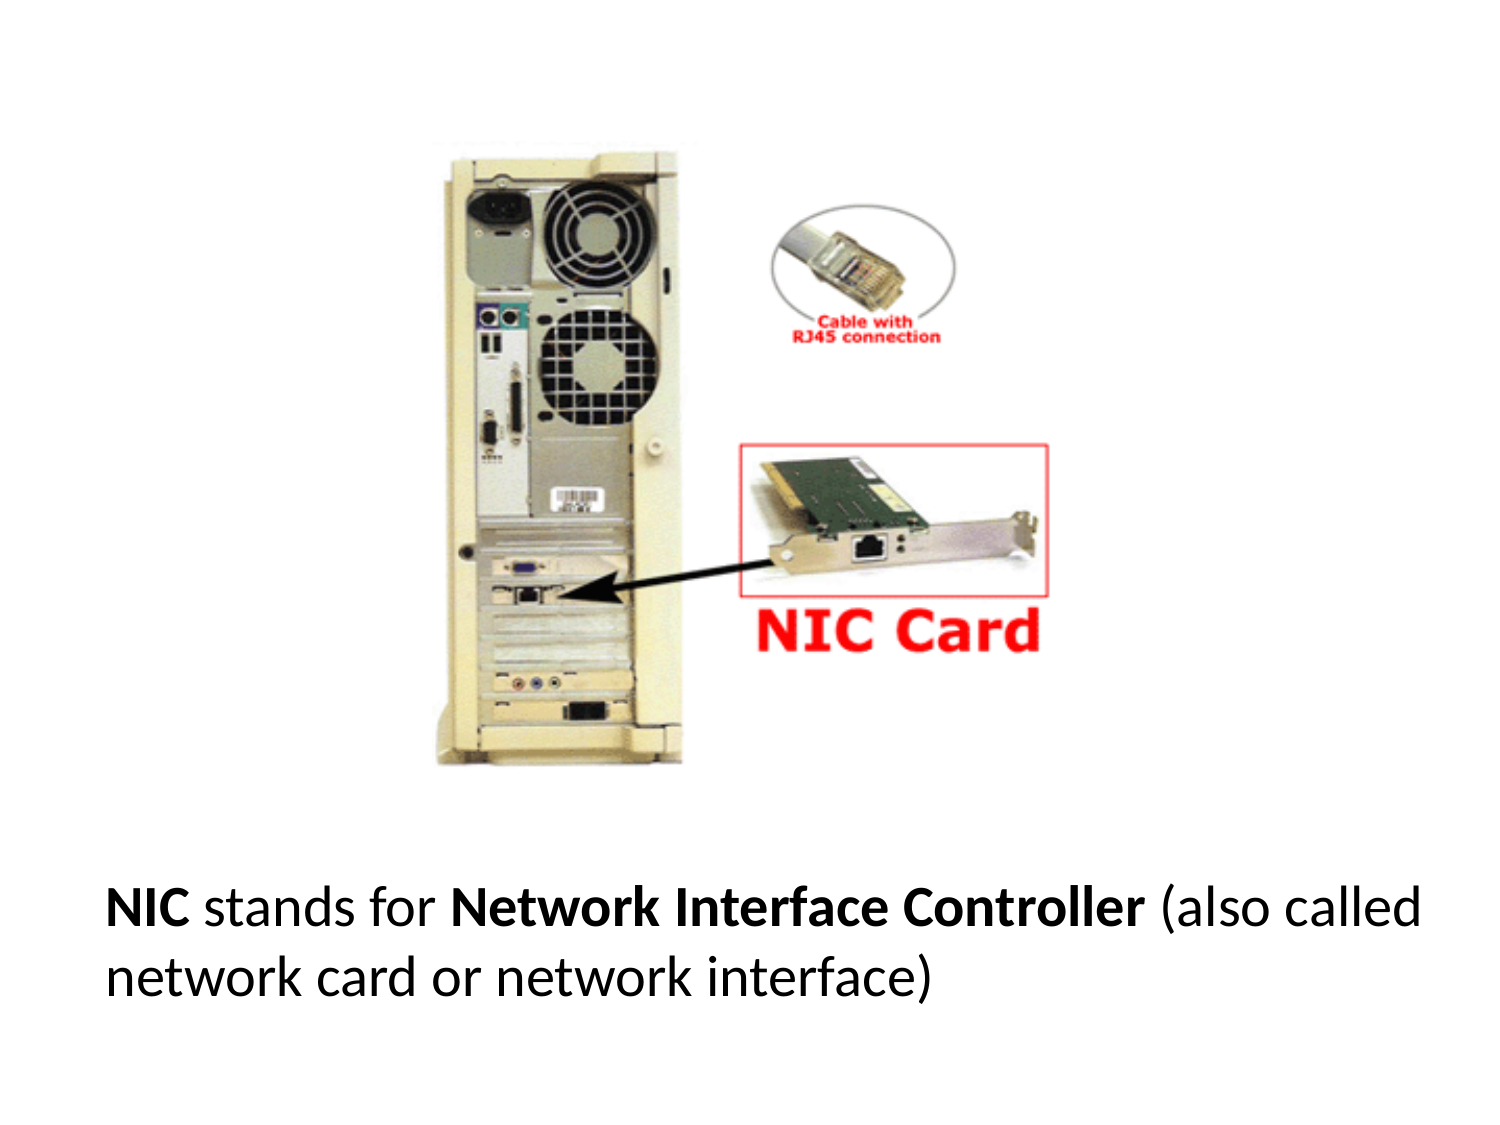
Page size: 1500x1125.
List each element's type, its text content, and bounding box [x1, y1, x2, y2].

picture [432, 141, 1058, 776]
text_box NIC stands for Network Interface Controller (also called network card or network interface) [91, 860, 1451, 1016]
